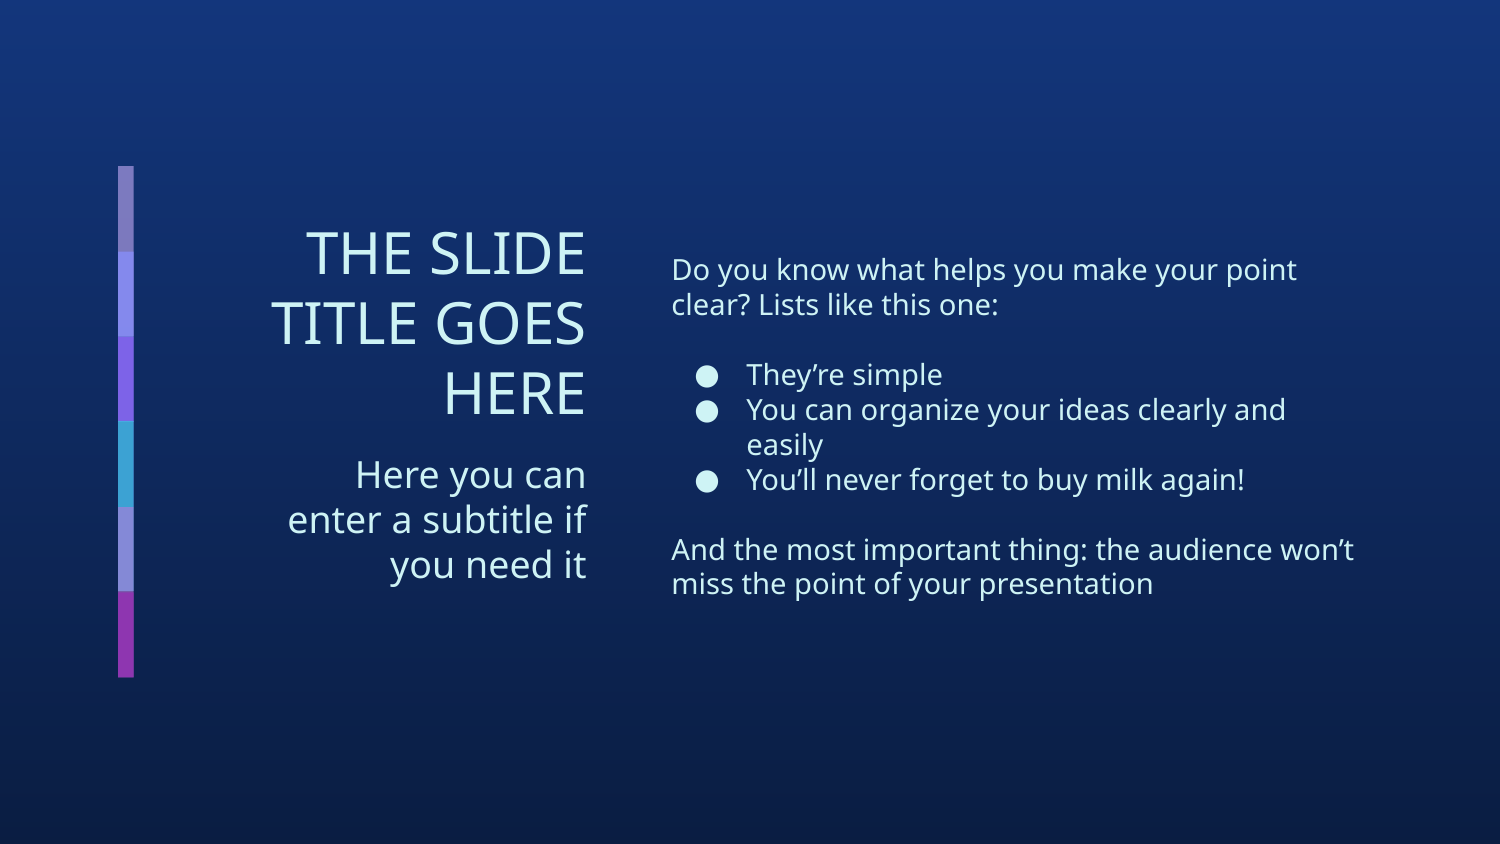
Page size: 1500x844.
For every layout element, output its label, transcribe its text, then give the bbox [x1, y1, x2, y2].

list Do you know what helps you make your point clear? Lists like this one: They’re simple You can organize your ideas clearly and easily You’ll never forget to buy milk again! And the most important thing: the audience won’t miss the point of your presentation [656, 236, 1382, 608]
title THE SLIDE TITLE GOES HERE [172, 277, 602, 442]
subtitle Here you can enter a subtitle if you need it [268, 436, 602, 545]
